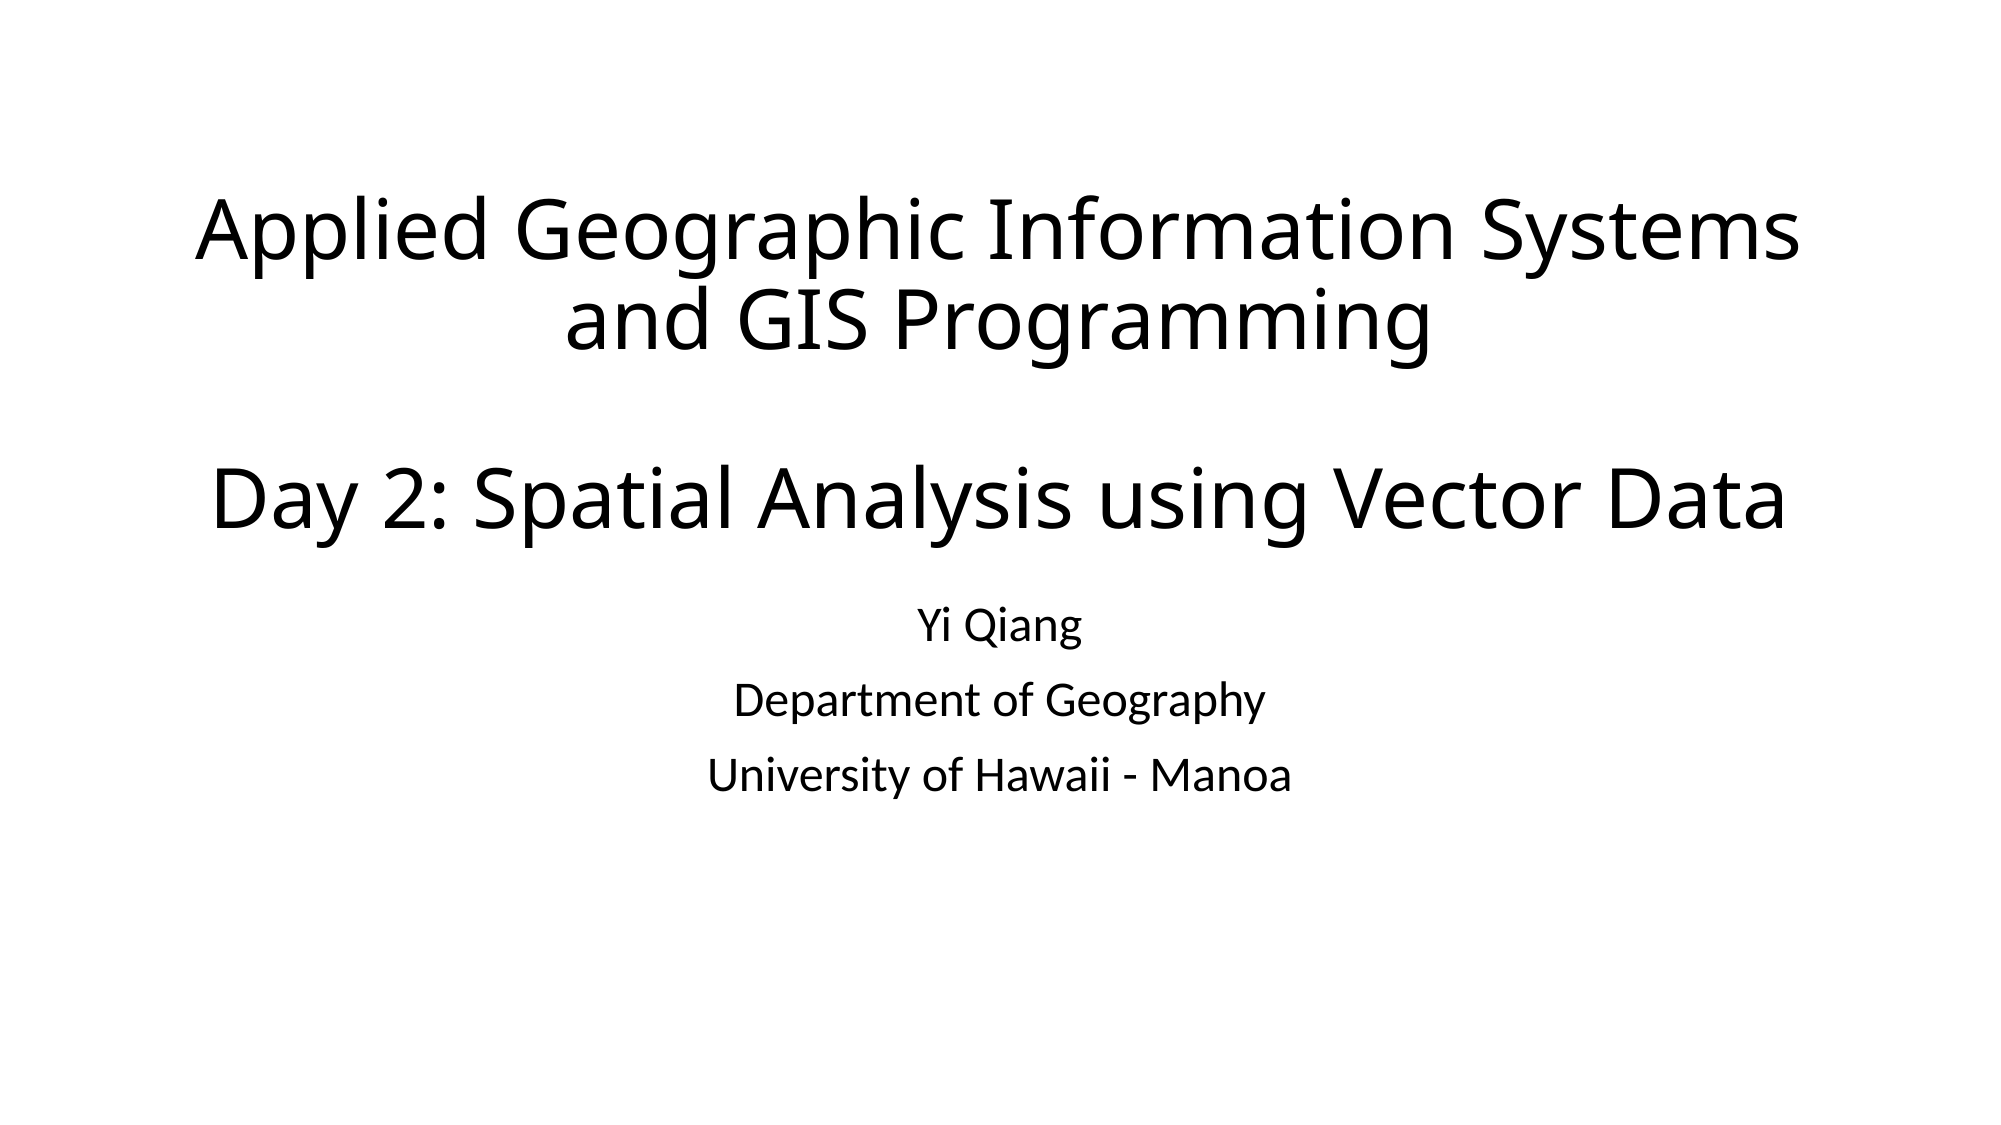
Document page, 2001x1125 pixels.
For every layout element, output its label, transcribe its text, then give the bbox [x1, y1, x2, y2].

subtitle Yi Qiang Department of Geography University of Hawaii - Manoa [249, 590, 1750, 863]
title Applied Geographic Information Systems and GIS Programming Day 2: Spatial Analysis using Vector Data [178, 162, 1822, 555]
